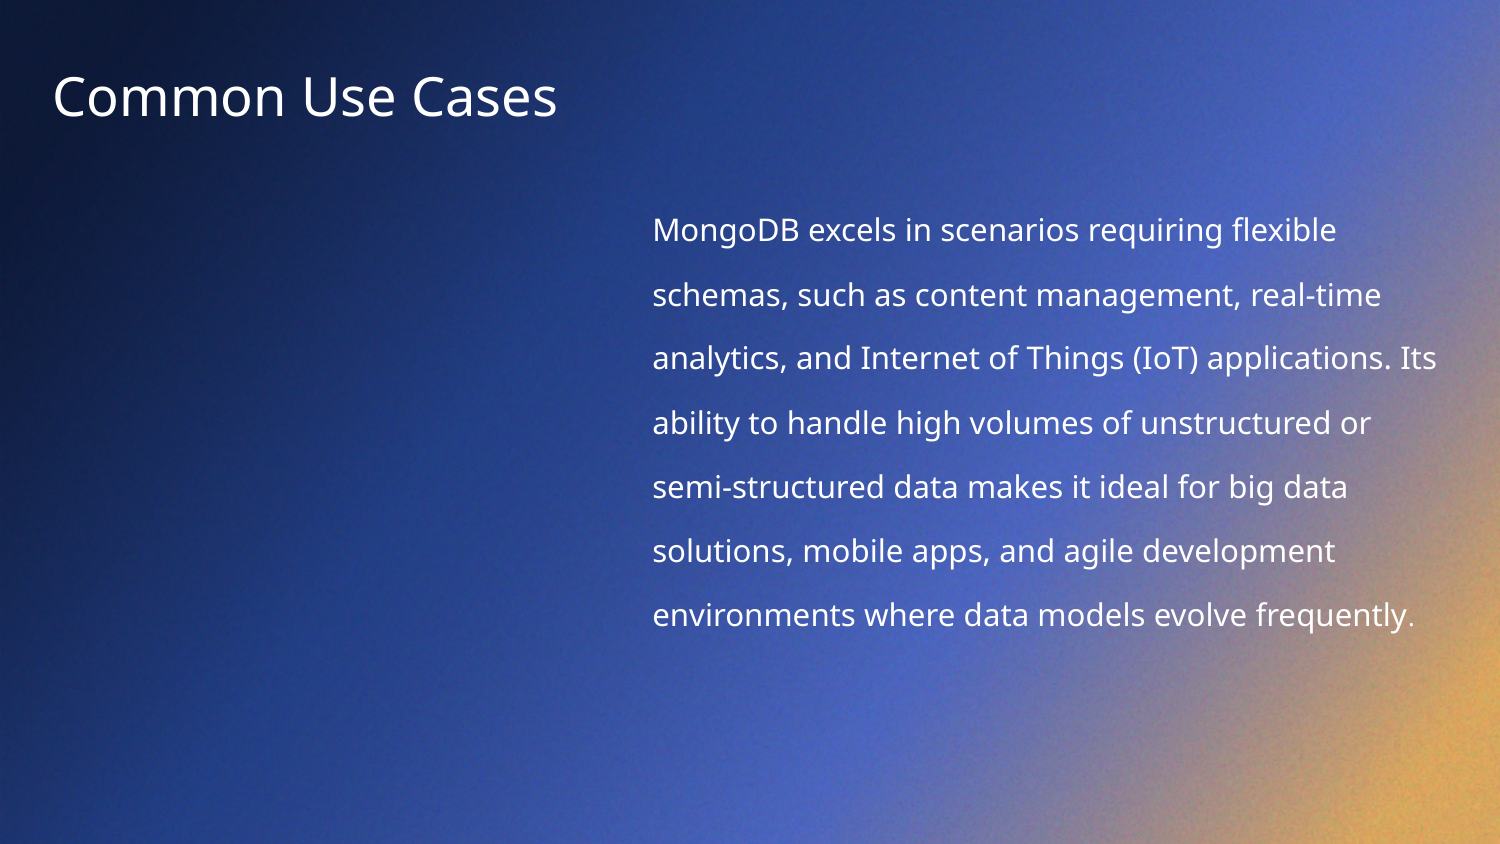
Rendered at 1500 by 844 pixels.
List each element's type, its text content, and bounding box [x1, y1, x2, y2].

title Common Use Cases [37, 43, 1191, 314]
picture [0, 0, 1500, 844]
subtitle MongoDB excels in scenarios requiring flexible schemas, such as content management, real-time analytics, and Internet of Things (IoT) applications. Its ability to handle high volumes of unstructured or semi-structured data makes it ideal for big data solutions, mobile apps, and agile development environments where data models evolve frequently. [596, 171, 1463, 800]
